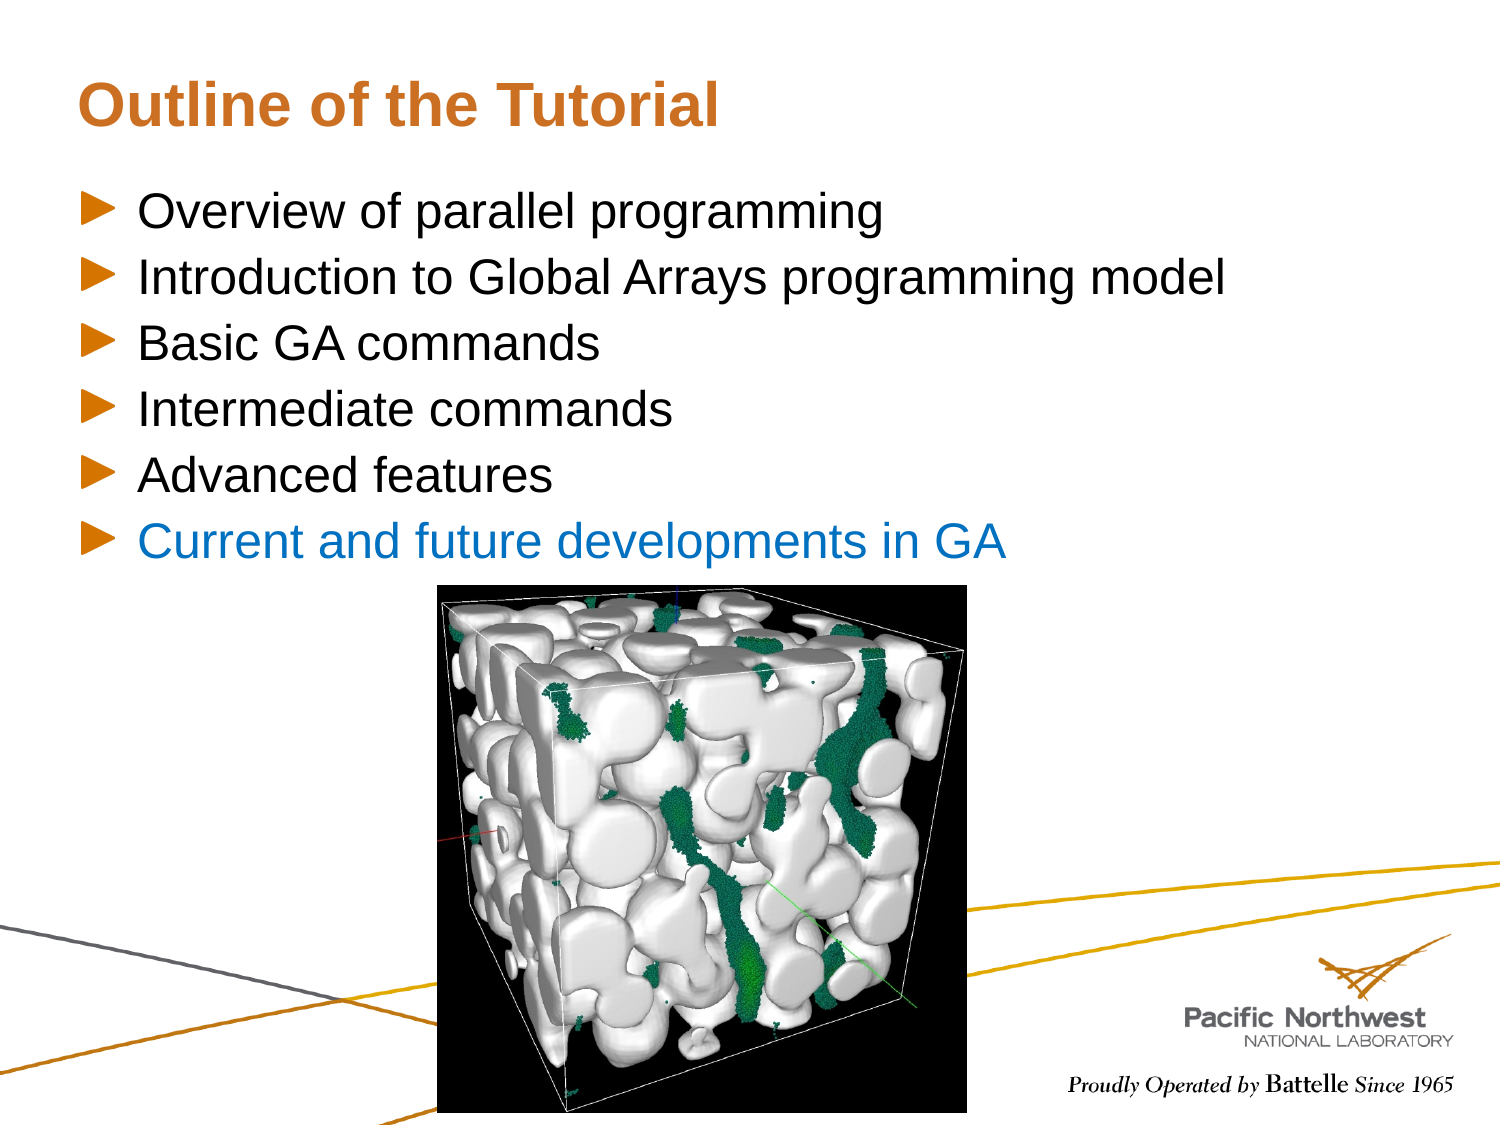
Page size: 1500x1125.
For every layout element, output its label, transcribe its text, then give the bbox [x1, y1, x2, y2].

picture [80, 256, 116, 292]
picture [0, 585, 1500, 1125]
picture [80, 520, 116, 556]
list Overview of parallel programming Introduction to Global Arrays programming model Basic GA commands Intermediate commands Advanced features Current and future developments in GA [80, 187, 1424, 775]
title Outline of the Tutorial [77, 75, 1424, 238]
picture [80, 322, 116, 358]
picture [80, 388, 116, 424]
picture [80, 454, 116, 490]
picture [80, 190, 116, 226]
